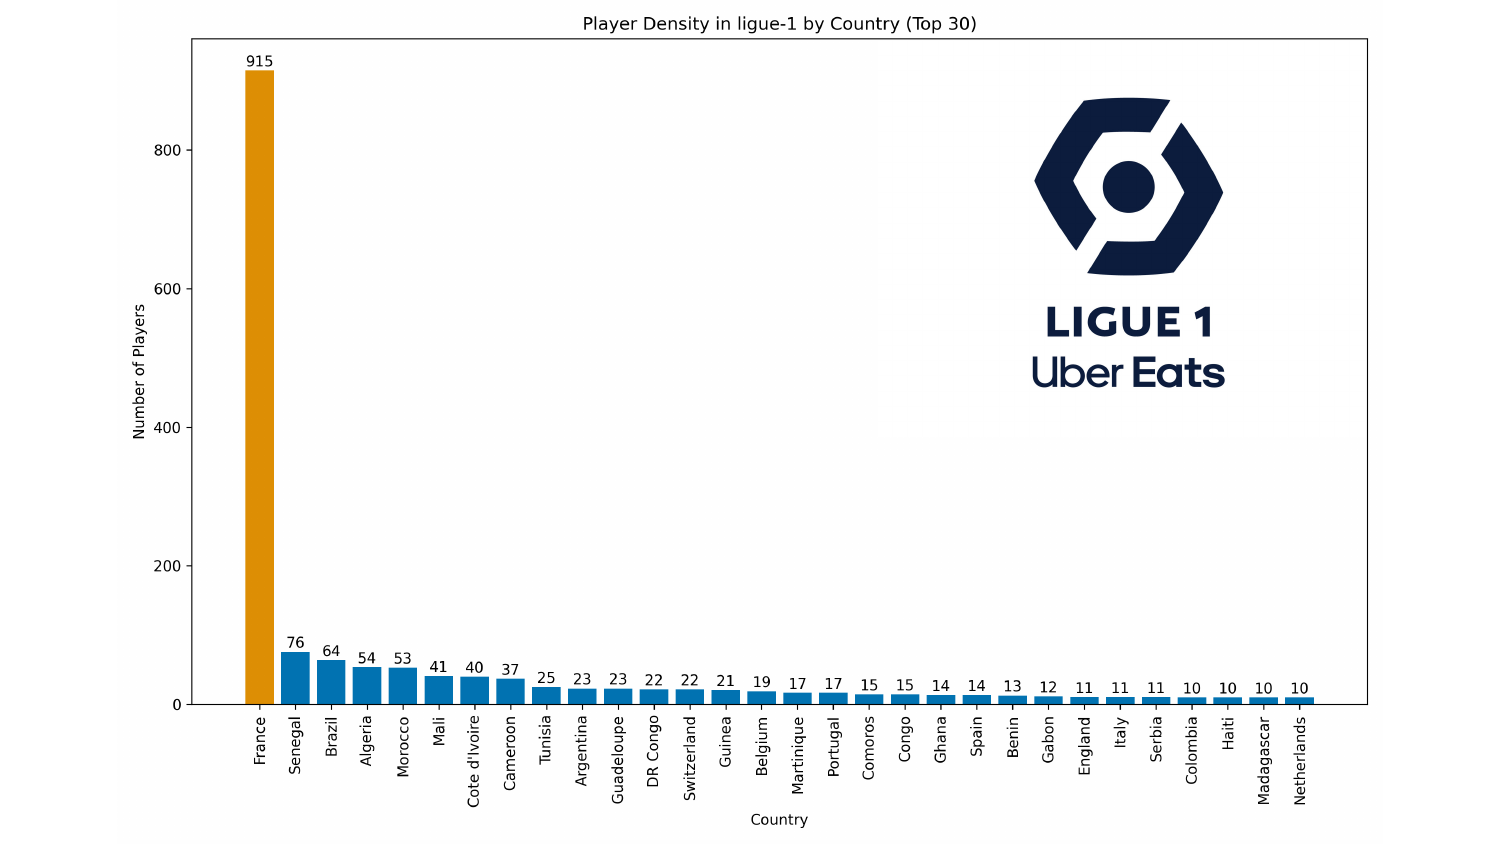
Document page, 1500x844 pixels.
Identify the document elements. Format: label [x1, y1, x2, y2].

picture [116, 0, 1383, 844]
